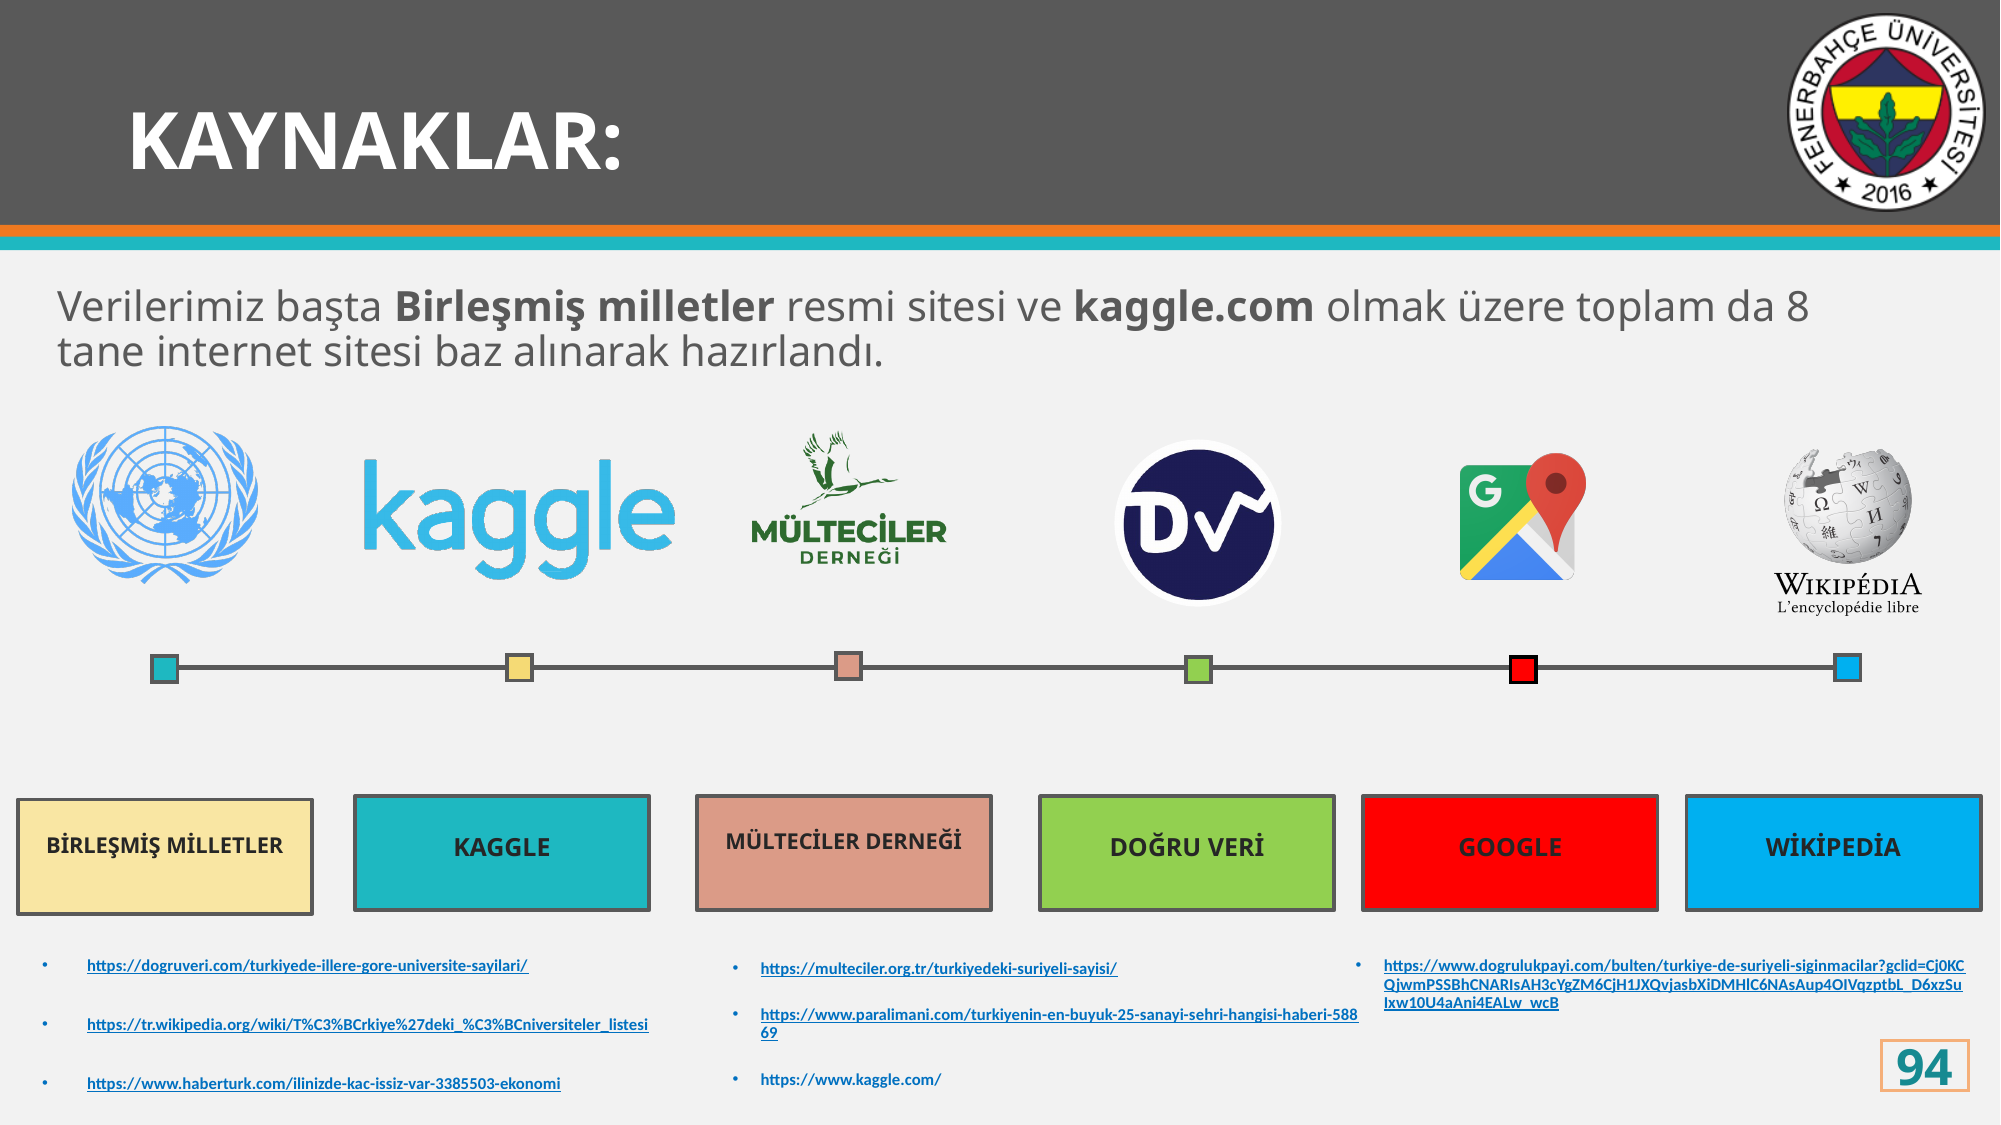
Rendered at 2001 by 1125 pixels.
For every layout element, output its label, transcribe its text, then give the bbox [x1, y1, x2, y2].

text_box WİKİPEDİA [1686, 795, 1981, 911]
picture [1764, 430, 1932, 623]
picture [1460, 453, 1586, 580]
list DOĞRU VERİ [1038, 794, 1336, 912]
picture [72, 426, 258, 584]
text_box [1509, 656, 1537, 683]
picture [364, 459, 675, 580]
title İKİ YILLIK EYLEM PLANIMIZ [212, 43, 1788, 214]
text_box Verilerimiz başta Birleşmiş milletler resmi sitesi ve kaggle.com olmak üzere toplam da 8 tane internet sitesi baz alınarak hazırlandı. [42, 277, 1897, 398]
picture [727, 430, 970, 564]
text_box [835, 652, 862, 680]
picture [1787, 13, 1986, 212]
text_box [1185, 656, 1212, 683]
text_box BİRLEŞMİŞ MİLLETLER [17, 799, 312, 914]
text_box GOOGLE [1363, 795, 1658, 911]
text_box MÜLTECİLER DERNEĞİ [696, 795, 992, 911]
text_box [1834, 654, 1862, 682]
text_box https://www.dogrulukpayi.com/bulten/turkiye-de-suriyeli-siginmacilar?gclid=Cj0KCQjwmPSSBhCNARIsAH3cYgZM6CjH1JXQvjasbXiDMHlC6NAsAup4OIVqzptbL_D6xzSuIxw10U4aAni4EALw_wcB [1265, 946, 1981, 1053]
text_box [506, 654, 533, 682]
text_box 94 [1880, 1053, 1969, 1092]
text_box [151, 655, 179, 683]
picture [1114, 439, 1282, 607]
text_box https://dogruveri.com/turkiyede-illere-gore-universite-sayilari/ https://tr.wikipedia.org/wiki/T%C3%BCrkiye%27deki_%C3%BCniversiteler_listesi https://www.haberturk.com/ilinizde-kac-issiz-var-3385503-ekonomi [0, 946, 713, 1109]
text_box https://multeciler.org.tr/turkiyedeki-suriyeli-sayisi/ https://www.paralimani.com/turkiyenin-en-buyuk-25-sanayi-sehri-hangisi-haberi-58869 https://www.kaggle.com/ [642, 948, 1379, 1109]
text_box KAGGLE [354, 795, 650, 911]
text_box KAYNAKLAR: [111, 43, 761, 194]
